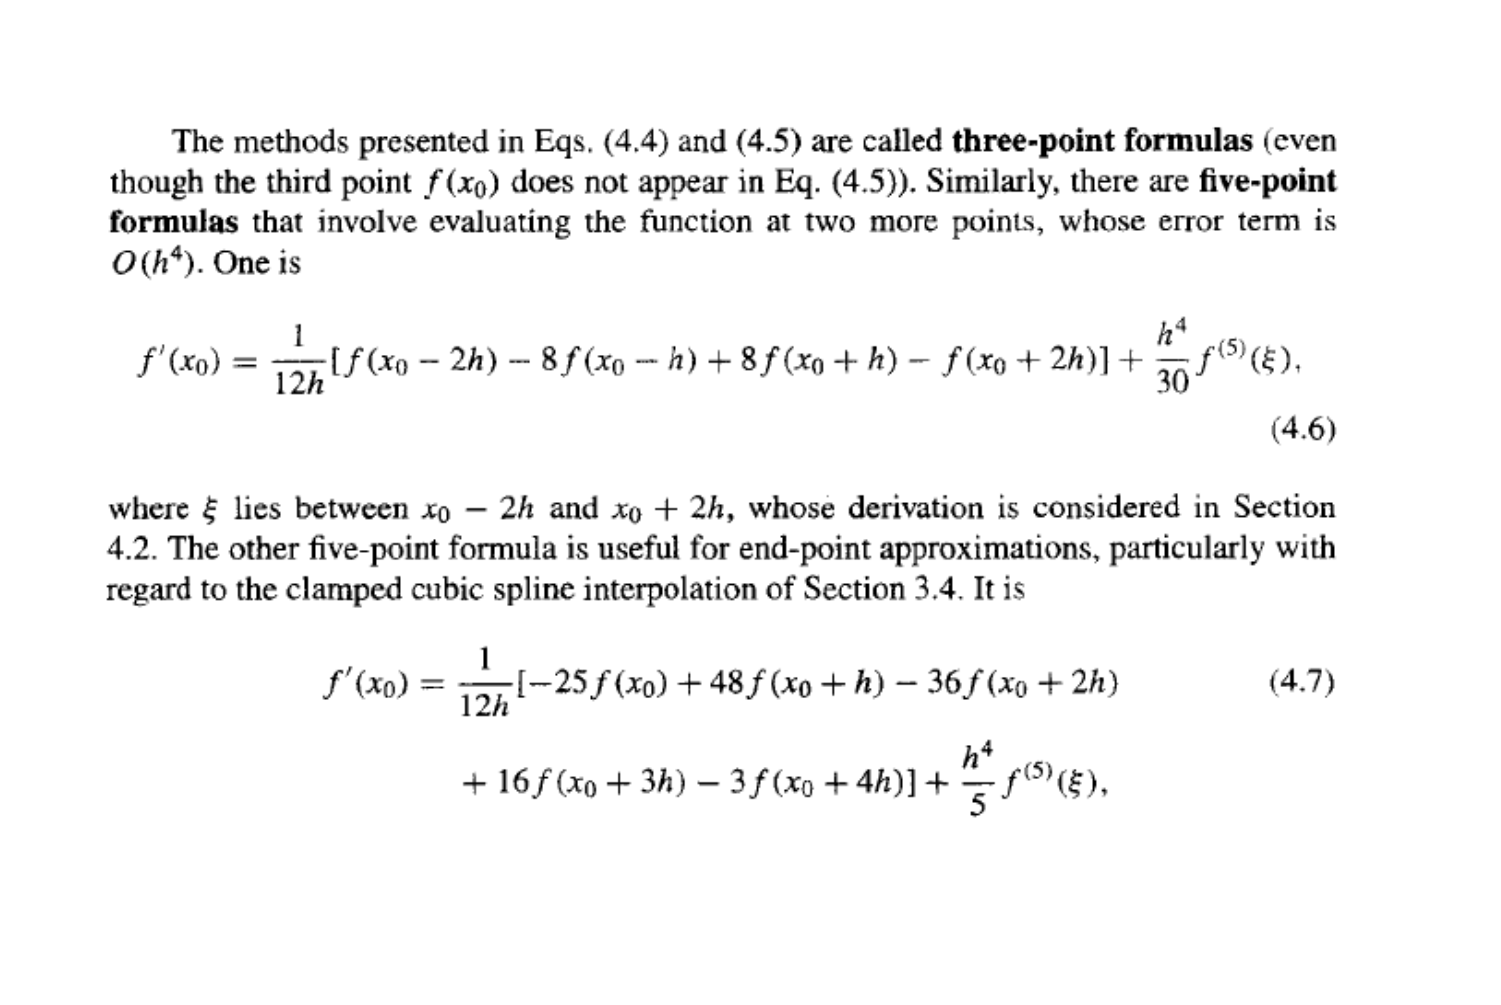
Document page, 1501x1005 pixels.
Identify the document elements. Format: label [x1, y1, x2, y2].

list [87, 101, 1380, 834]
